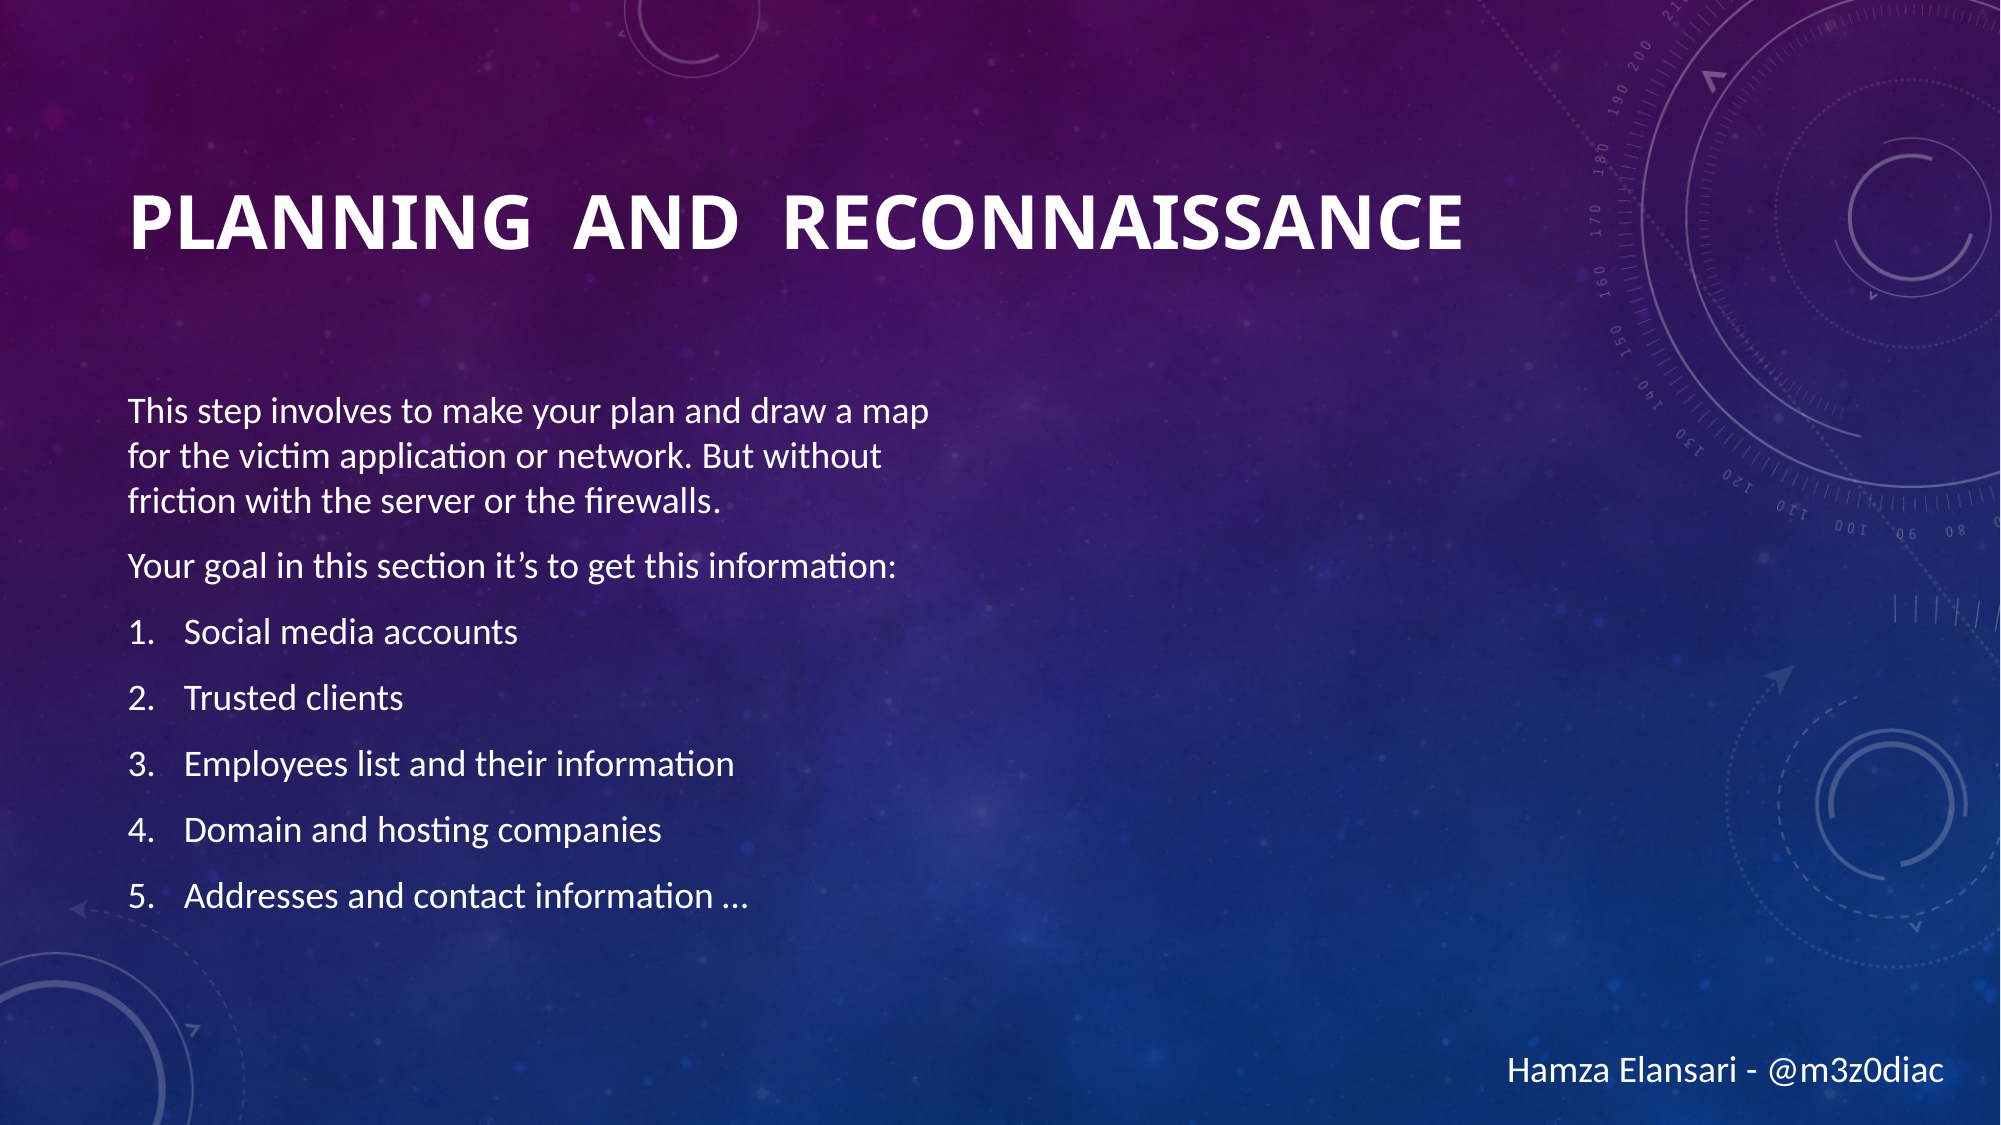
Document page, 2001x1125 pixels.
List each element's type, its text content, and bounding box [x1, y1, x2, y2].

list This step involves to make your plan and draw a map for the victim application or network. But without friction with the server or the firewalls. Your goal in this section it’s to get this information: Social media accounts Trusted clients Employees list and their information Domain and hosting companies Addresses and contact information … [112, 351, 988, 950]
title Planning and Reconnaissance [112, 99, 1775, 339]
text_box Hamza Elansari - @m3z0diac [1492, 1037, 1960, 1098]
picture [0, 0, 2001, 1125]
